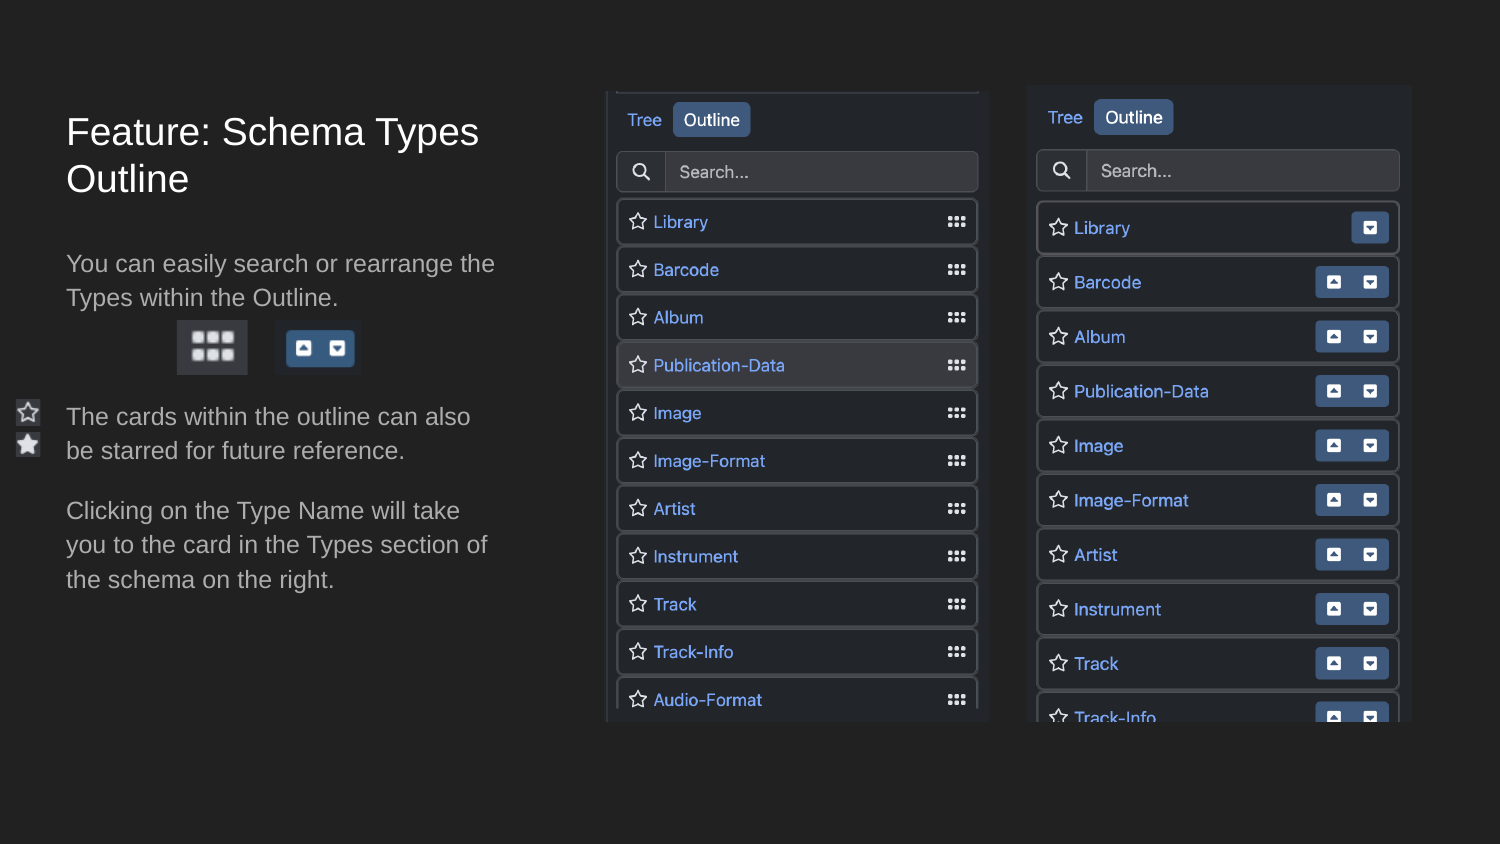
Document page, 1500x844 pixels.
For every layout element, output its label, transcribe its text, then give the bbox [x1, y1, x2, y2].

picture [1027, 85, 1412, 722]
list You can easily search or rearrange the Types within the Outline. The cards within the outline can also be starred for future reference. Clicking on the Type Name will take you to the card in the Types section of the schema on the right. [51, 227, 512, 750]
picture [603, 90, 989, 722]
picture [15, 399, 41, 426]
picture [15, 432, 41, 457]
picture [275, 320, 362, 375]
title Feature: Schema Types Outline [51, 91, 512, 216]
picture [176, 320, 248, 375]
